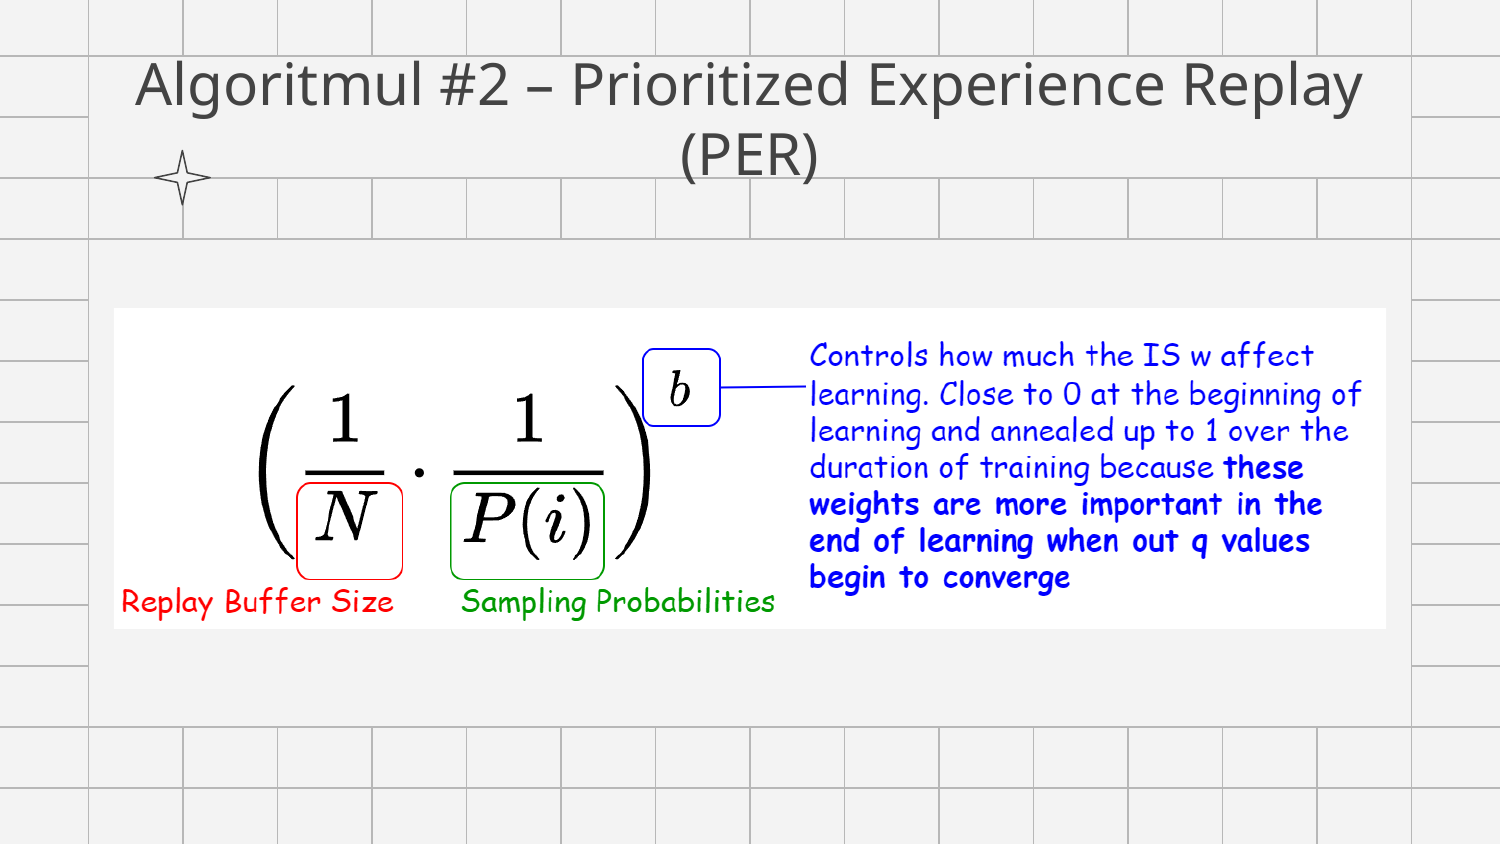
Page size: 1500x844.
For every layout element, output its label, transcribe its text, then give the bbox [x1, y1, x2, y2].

text_box [154, 150, 211, 205]
title Algoritmul #2 – Prioritized Experience Replay (PER) [88, 55, 1412, 179]
picture [113, 308, 1387, 630]
